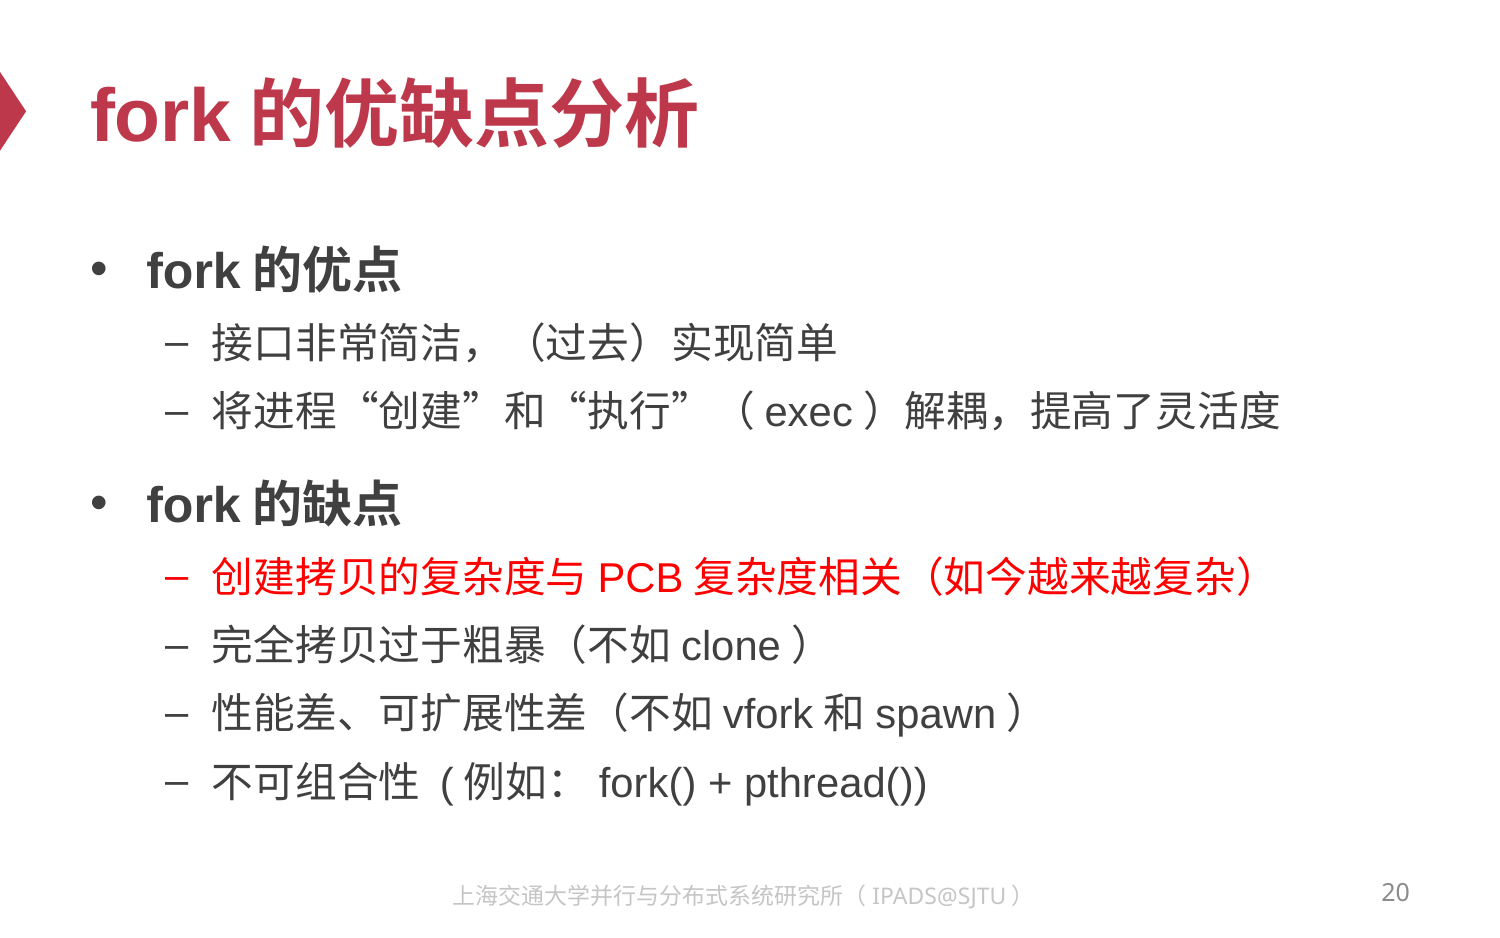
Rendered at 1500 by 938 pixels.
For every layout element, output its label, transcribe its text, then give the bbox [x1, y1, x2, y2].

slide_number 20 [1074, 868, 1425, 919]
footer 上海交通大学并行与分布式系统研究所（IPADS@SJTU） [418, 870, 1069, 921]
title fork的优缺点分析 [75, 37, 1425, 186]
list fork的优点 接口非常简洁，（过去）实现简单 将进程“创建”和“执行”（exec）解耦，提高了灵活度 fork的缺点 创建拷贝的复杂度与PCB复杂度相关（如今越来越复杂） 完全拷贝过于粗暴（不如clone） 性能差、可扩展性差（不如vfork和spawn） 不可组合性 (例如：fork() + pthread()) [75, 218, 1425, 838]
